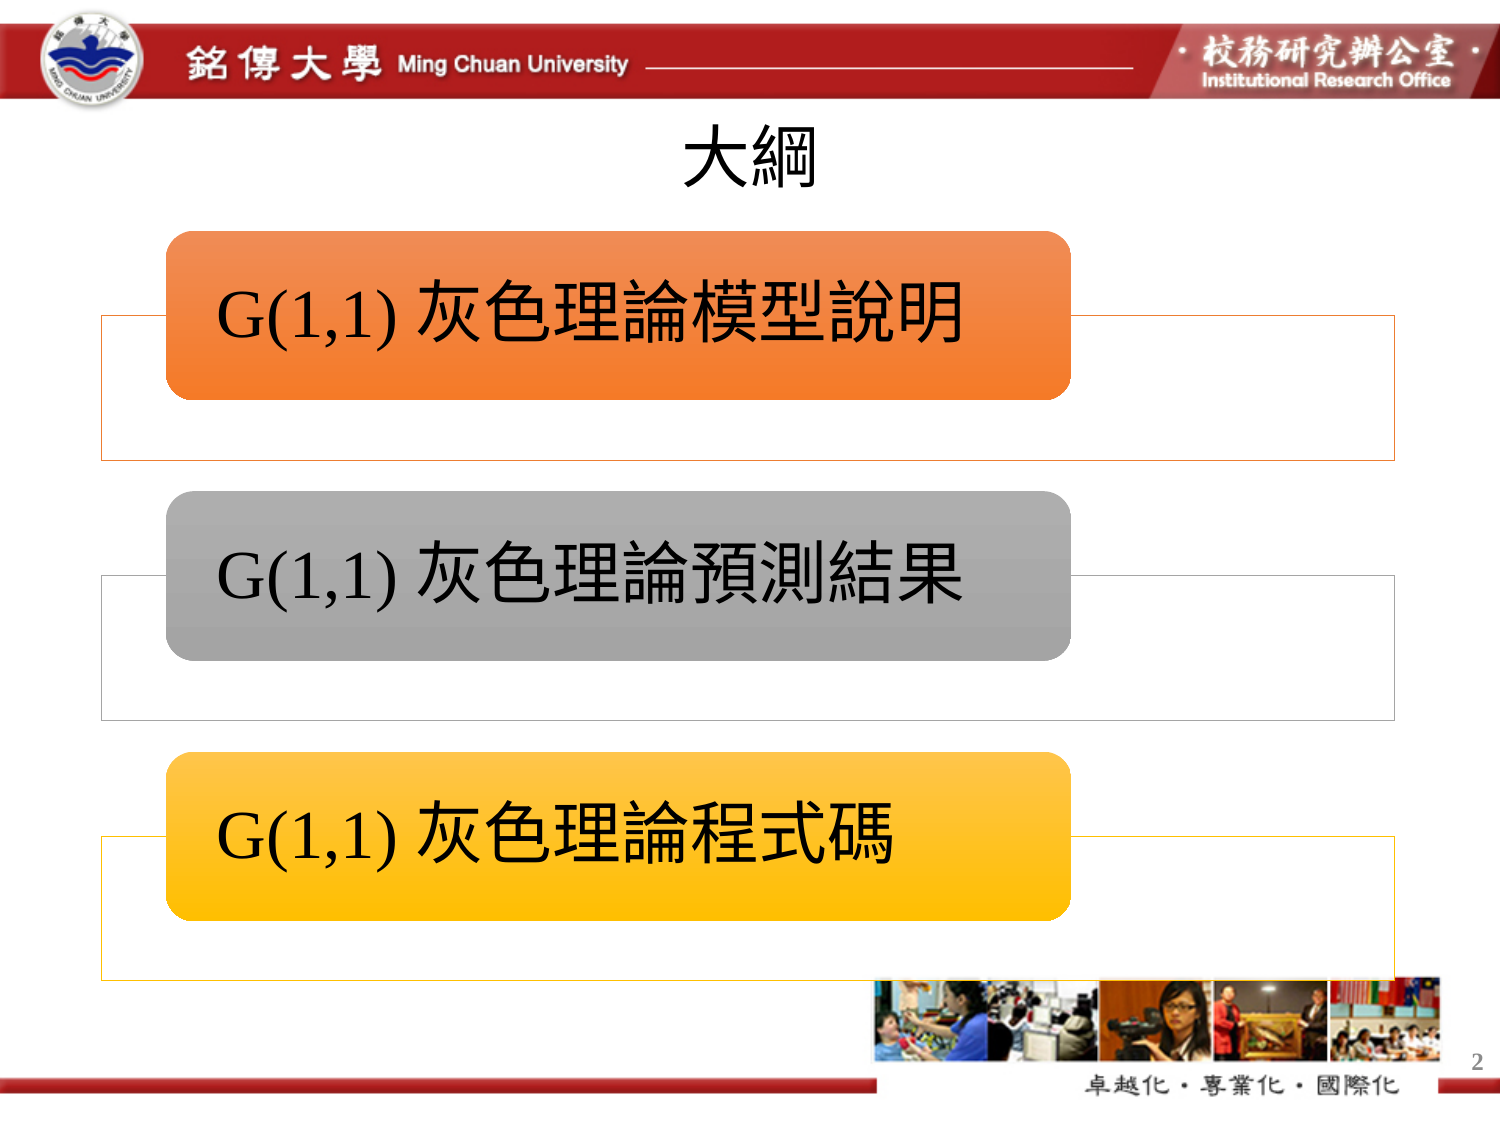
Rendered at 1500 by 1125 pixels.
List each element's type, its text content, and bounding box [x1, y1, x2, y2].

slide_number 2 [1161, 1030, 1499, 1091]
picture [0, 0, 1500, 1125]
title 大綱 [103, 95, 1397, 225]
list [101, 223, 1395, 989]
